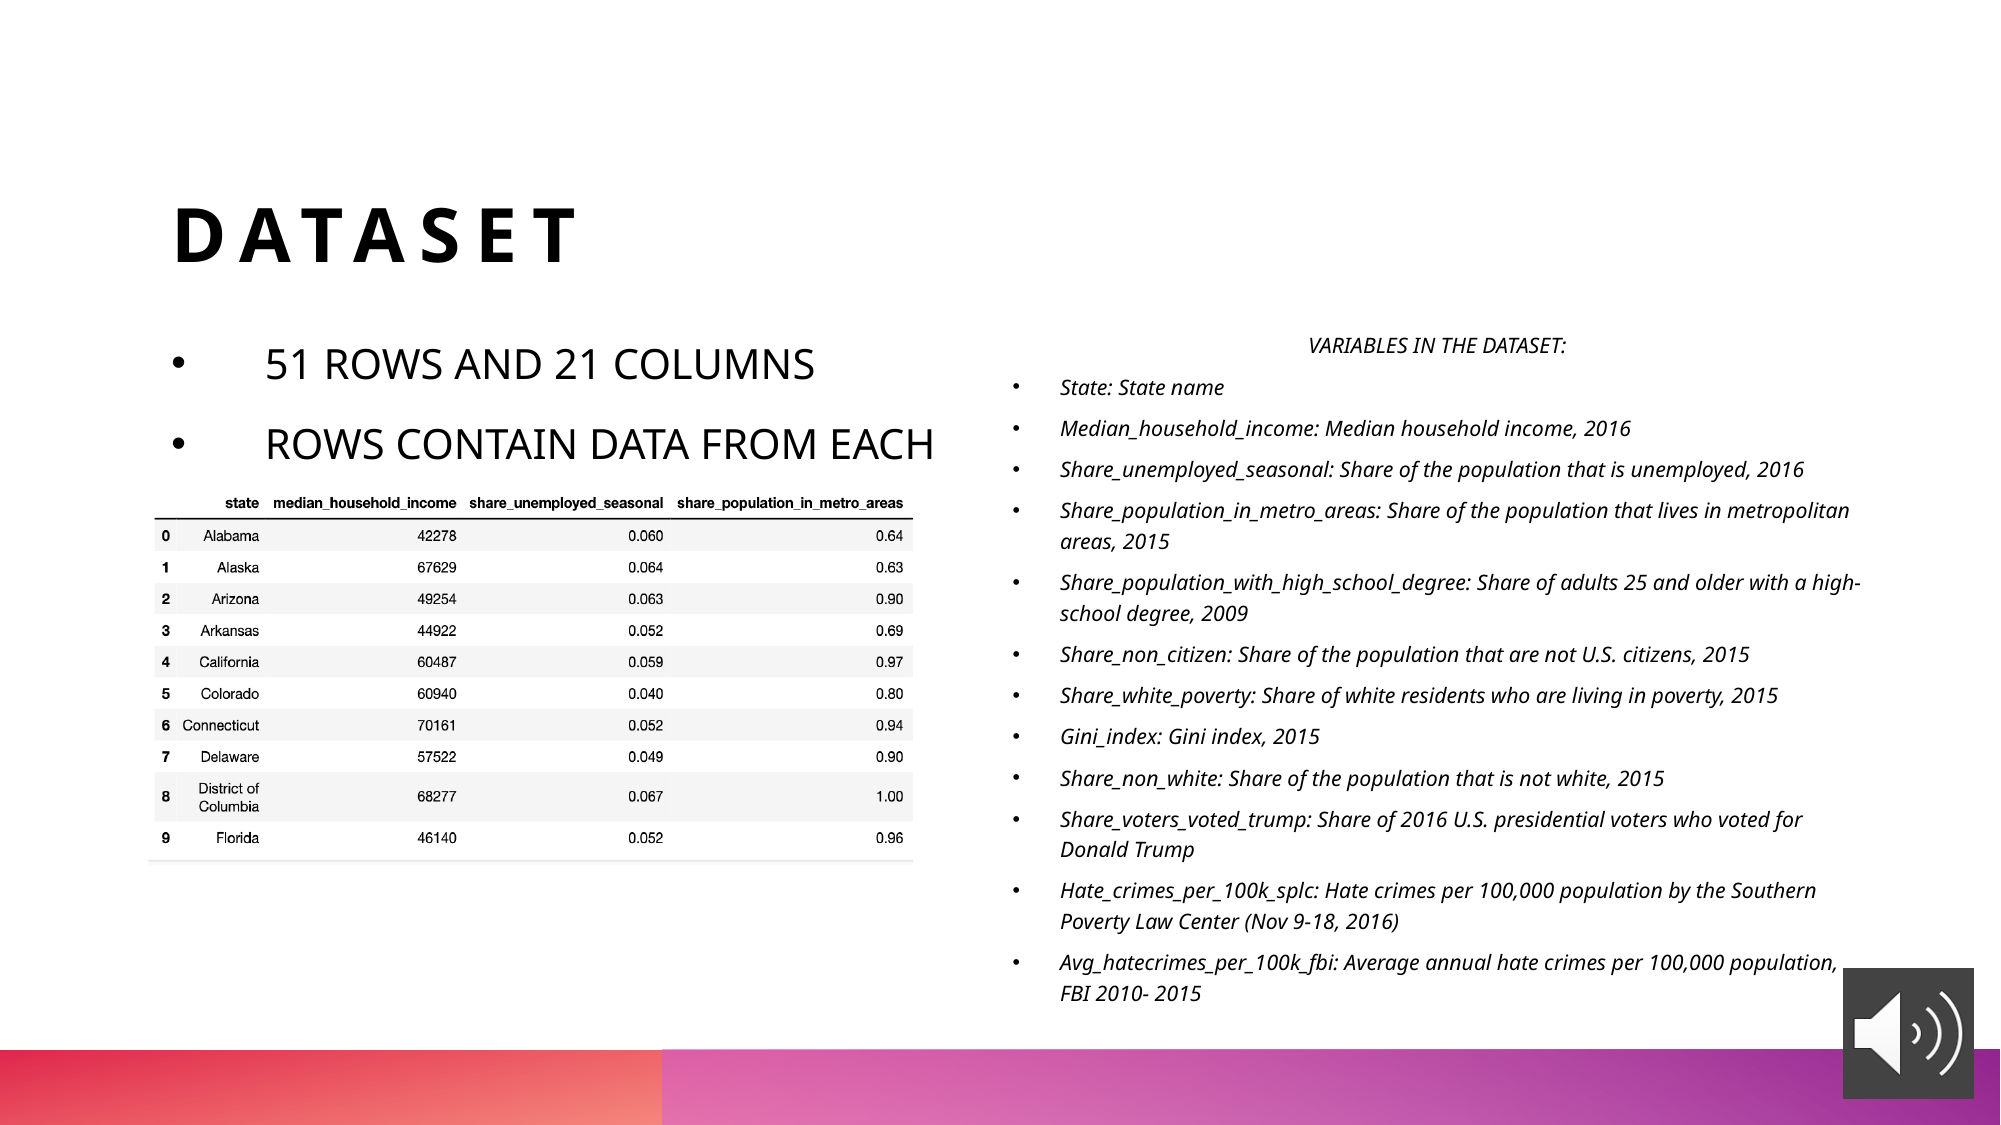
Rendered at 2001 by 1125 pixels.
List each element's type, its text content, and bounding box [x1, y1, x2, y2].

title DATASET [171, 75, 1863, 278]
picture [146, 479, 913, 865]
picture [1841, 966, 1975, 1100]
list 51 ROWS AND 21 COLUMNS ROWS CONTAIN DATA FROM EACH U.S. STATE COLUMNS REPRESENT THE DIFFERENT VARIABLES DATA WAS GATHERED IN 2016 [171, 327, 988, 1014]
list VARIABLES IN THE DATASET: State: State name Median_household_income: Median household income, 2016 Share_unemployed_seasonal: Share of the population that is unemployed, 2016 Share_population_in_metro_areas: Share of the population that lives in metropolitan areas, 2015 Share_population_with_high_school_degree: Share of adults 25 and older with a high-school degree, 2009 Share_non_citizen: Share of the population that are not U.S. citizens, 2015 Share_white_poverty: Share of white residents who are living in poverty, 2015 Gini_index: Gini index, 2015 Share_non_white: Share of the population that is not white, 2015 Share_voters_voted_trump: Share of 2016 U.S. presidential voters who voted for Donald Trump Hate_crimes_per_100k_splc: Hate crimes per 100,000 population by the Southern Poverty Law Center (Nov 9-18, 2016) Avg_hatecrimes_per_100k_fbi: Average annual hate crimes per 100,000 population, FBI 2010- 2015 [1012, 327, 1863, 1014]
